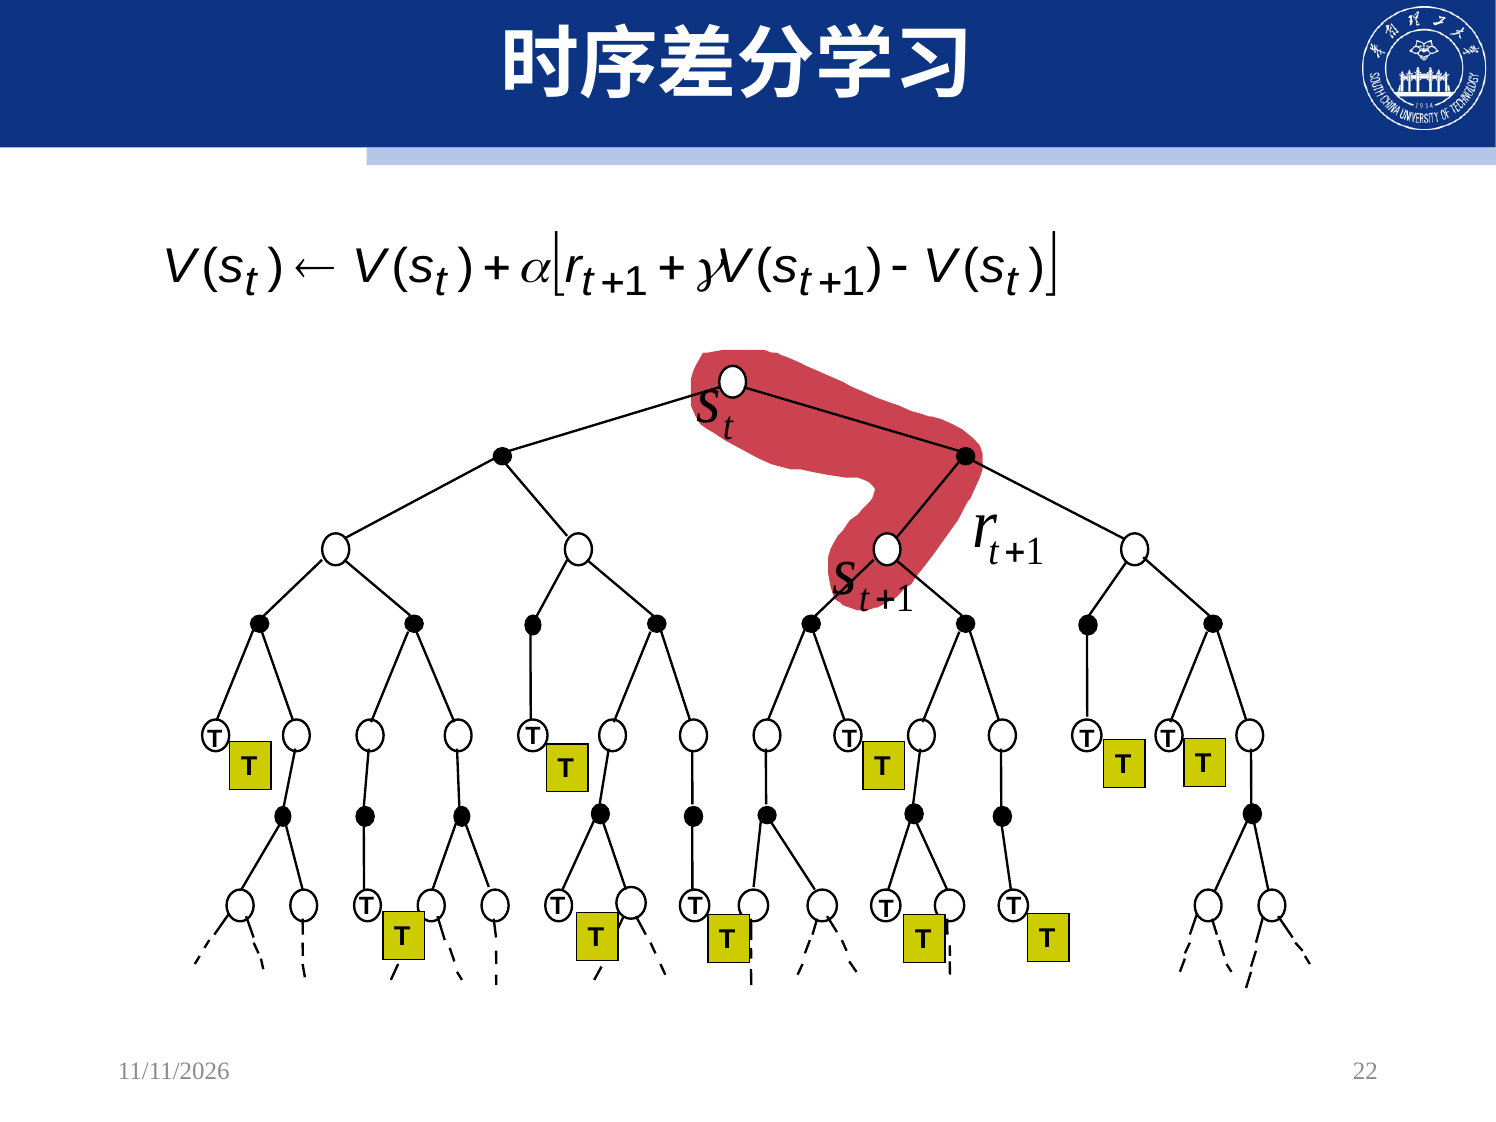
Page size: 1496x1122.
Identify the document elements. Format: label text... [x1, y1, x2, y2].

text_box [194, 349, 1319, 988]
picture [1354, 0, 1496, 148]
slide_number 22 [1056, 1039, 1393, 1100]
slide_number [102, 1039, 440, 1100]
title 时序差分学习 [170, 15, 1303, 116]
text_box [159, 231, 1064, 307]
